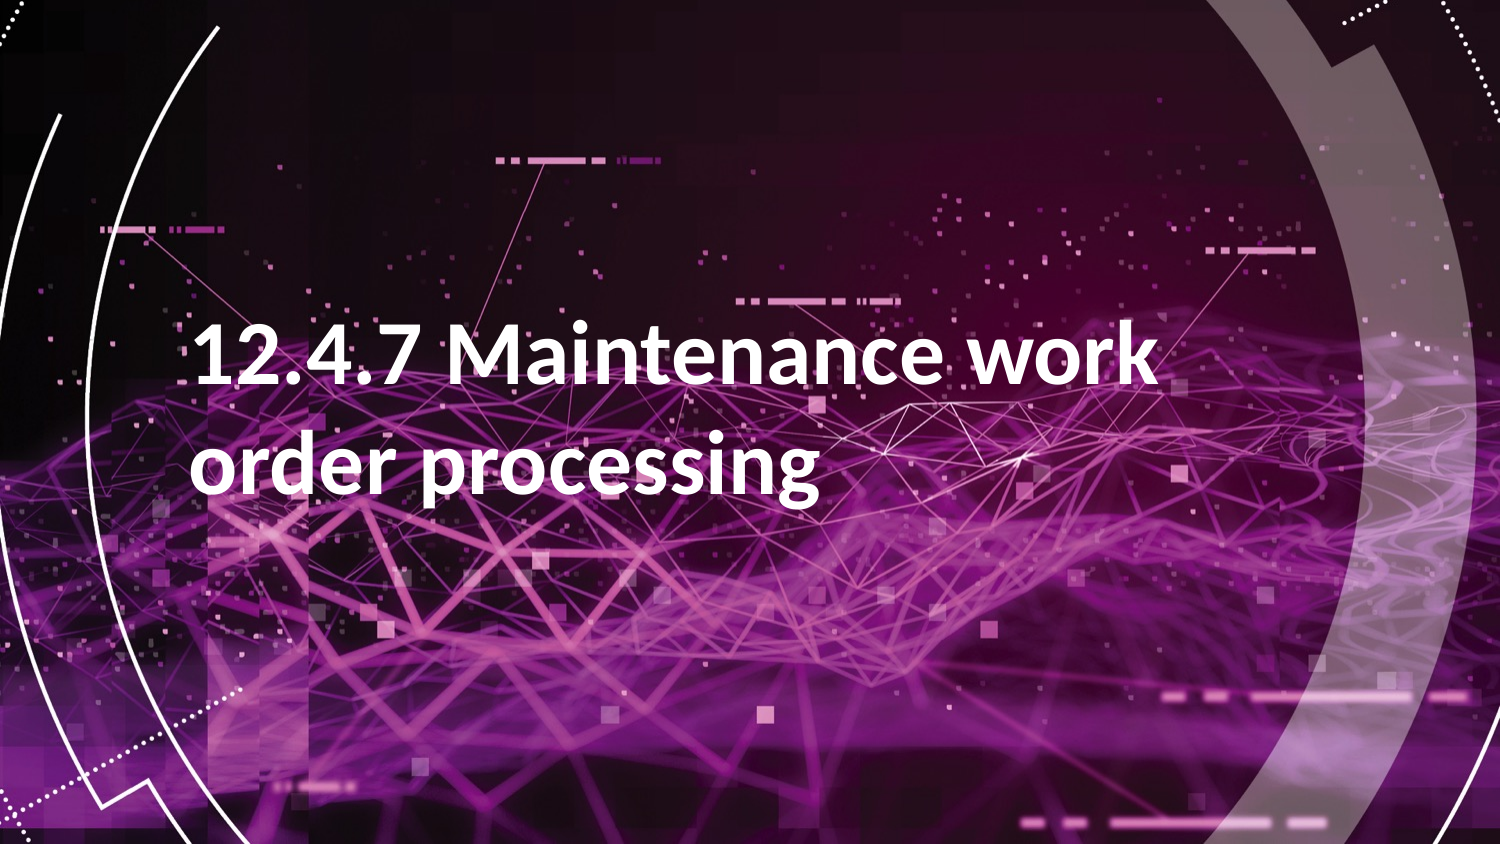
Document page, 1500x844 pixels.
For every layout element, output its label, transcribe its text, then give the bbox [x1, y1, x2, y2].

list 12.4.7 Maintenance work order processing [174, 285, 1384, 482]
picture [0, 0, 1500, 844]
